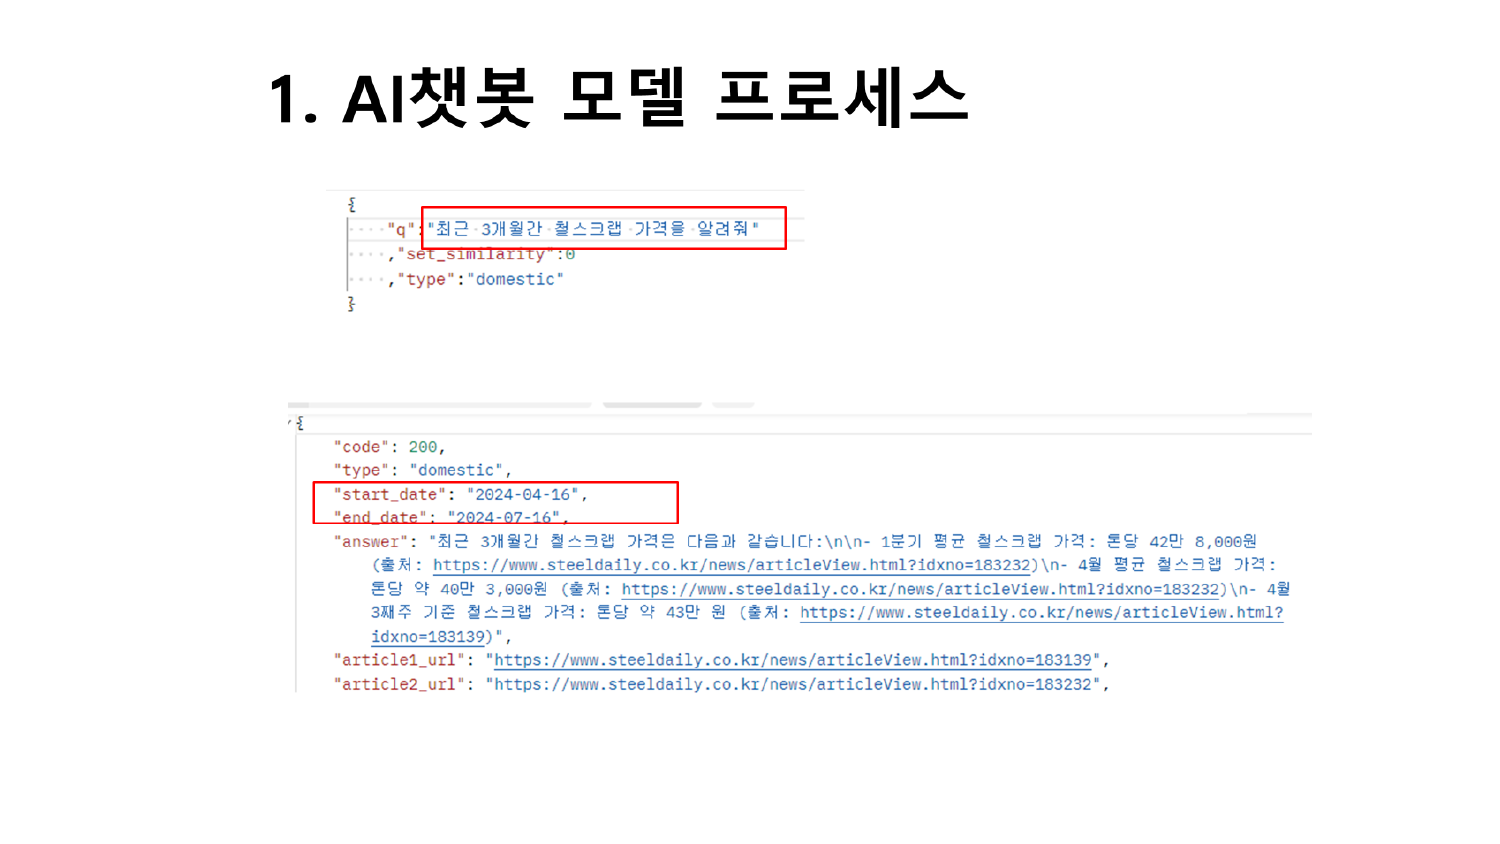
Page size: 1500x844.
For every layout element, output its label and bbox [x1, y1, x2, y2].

picture [24, 24, 1437, 819]
